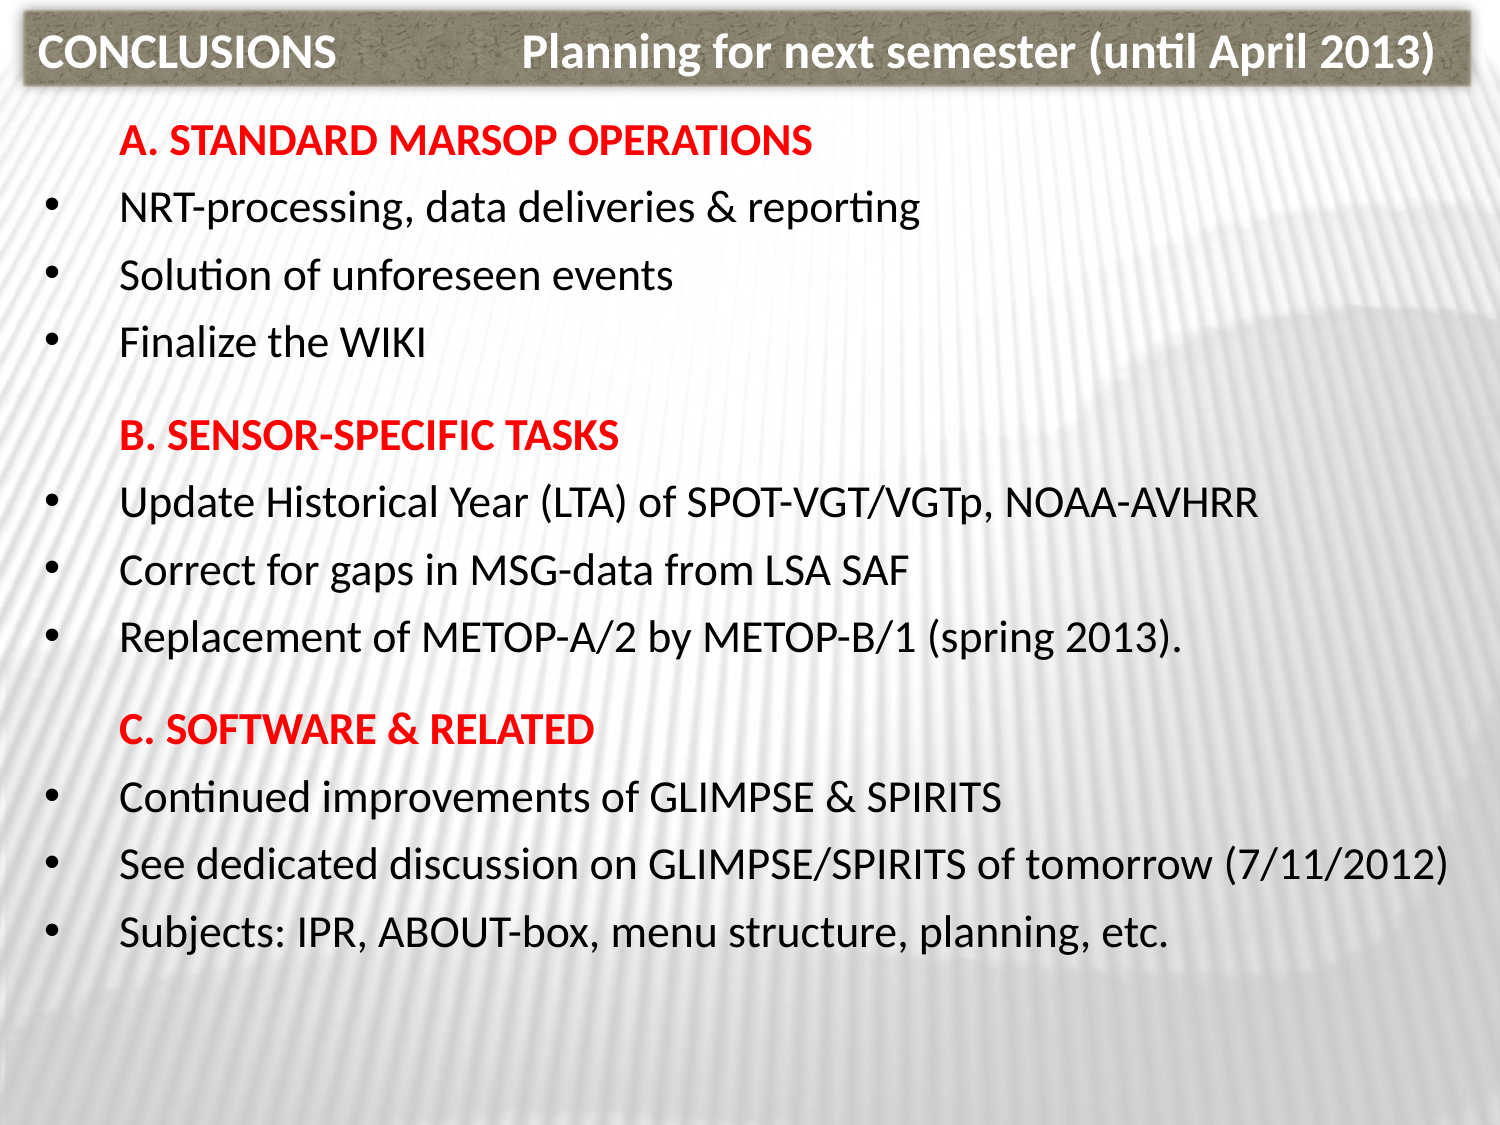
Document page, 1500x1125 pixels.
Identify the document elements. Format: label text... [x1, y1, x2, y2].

text_box A. STANDARD MARSOP OPERATIONS NRT-processing, data deliveries & reporting Solution of unforeseen events Finalize the WIKI B. SENSOR-SPECIFIC TASKS Update Historical Year (LTA) of SPOT-VGT/VGTp, NOAA-AVHRR Correct for gaps in MSG-data from LSA SAF Replacement of METOP-A/2 by METOP-B/1 (spring 2013). C. SOFTWARE & RELATED Continued improvements of GLIMPSE & SPIRITS See dedicated discussion on GLIMPSE/SPIRITS of tomorrow (7/11/2012) Subjects: IPR, ABOUT-box, menu structure, planning, etc. [29, 101, 1471, 964]
text_box CONCLUSIONS Planning for next semester (until April 2013) [27, 14, 1467, 83]
